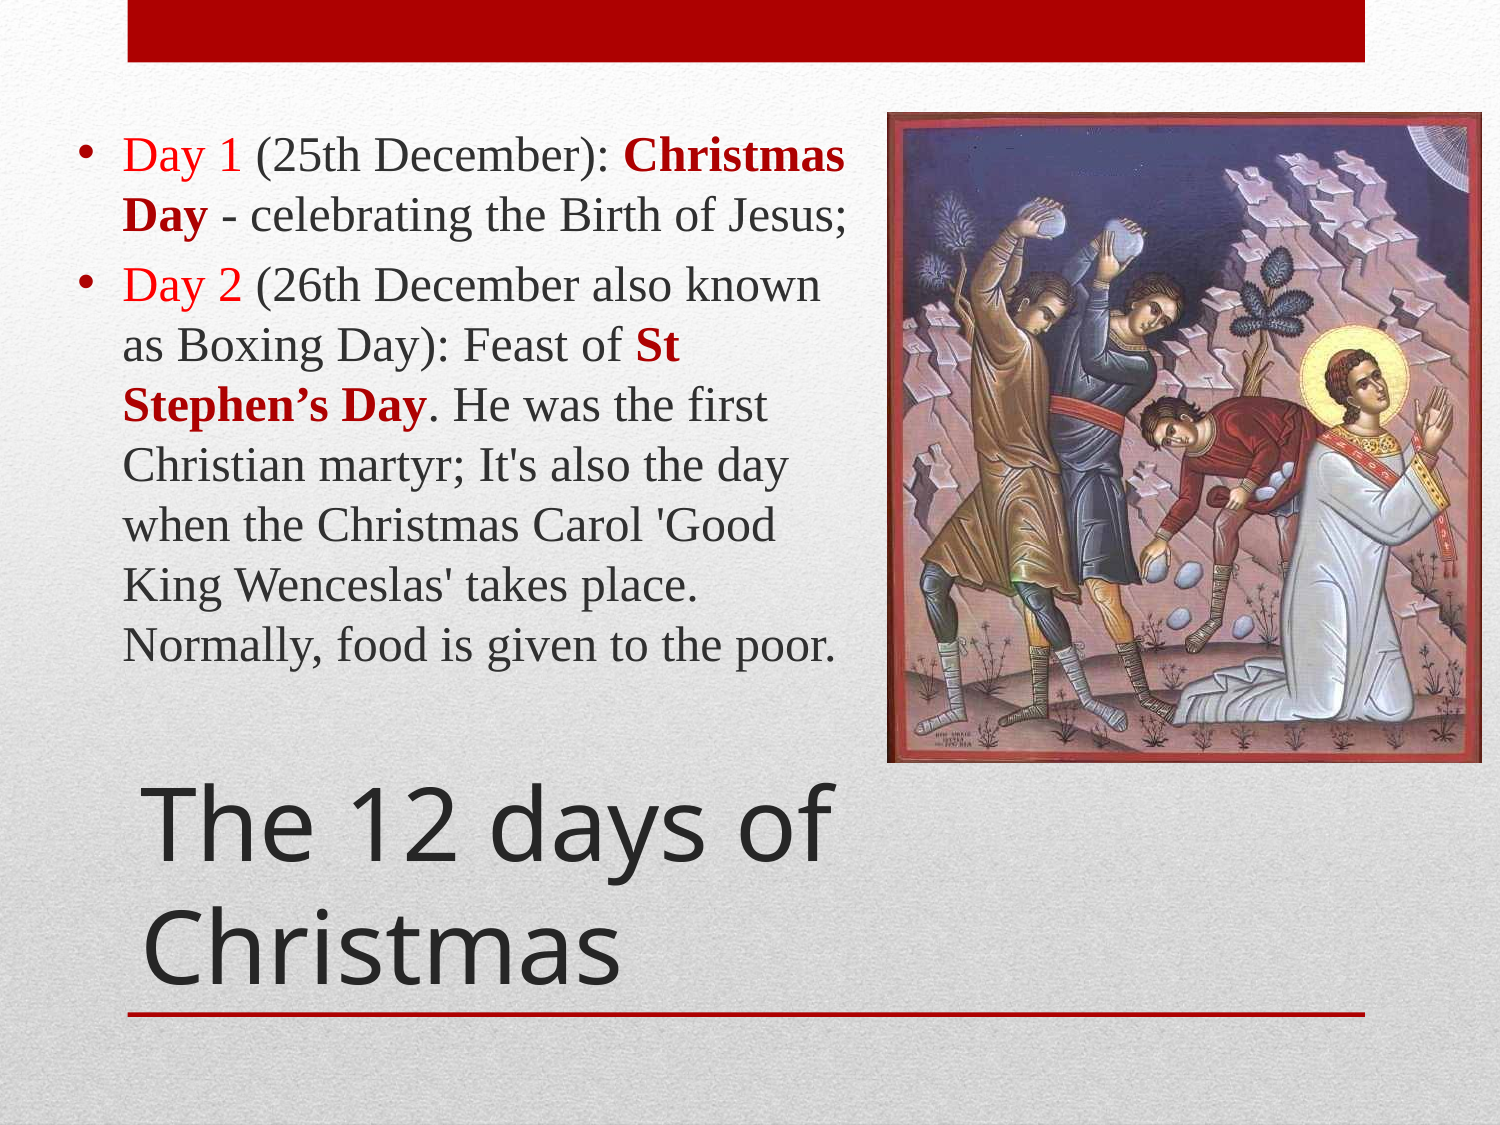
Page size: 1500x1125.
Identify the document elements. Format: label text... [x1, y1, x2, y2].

picture [886, 111, 1482, 764]
list Day 1 (25th December): Christmas Day - celebrating the Birth of Jesus; Day 2 (26th December also known as Boxing Day): Feast of St Stephen’s Day. He was the first Christian martyr; It's also the day when the Christmas Carol 'Good King Wenceslas' takes place. Normally, food is given to the poor. [62, 112, 886, 750]
title The 12 days of Christmas [125, 750, 1238, 1013]
